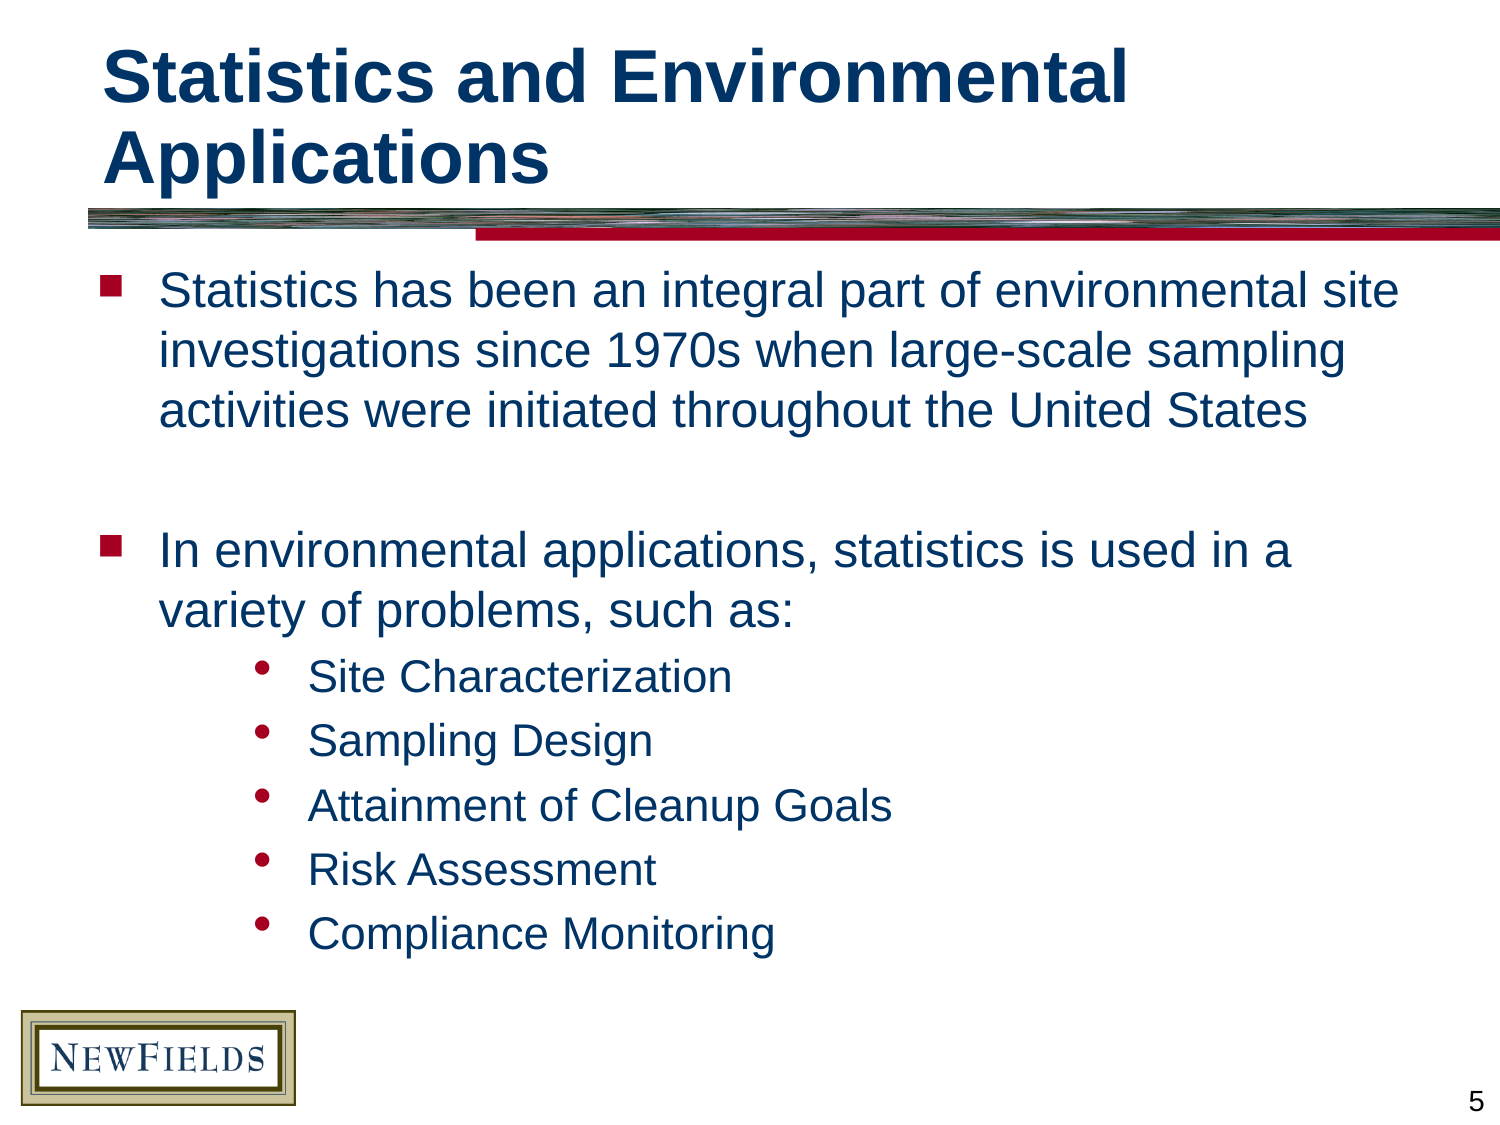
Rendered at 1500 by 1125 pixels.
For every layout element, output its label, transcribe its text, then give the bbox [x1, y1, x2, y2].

title Statistics and Environmental Applications [87, 24, 1426, 213]
picture [20, 1010, 296, 1106]
list Statistics has been an integral part of environmental site investigations since 1970s when large-scale sampling activities were initiated throughout the United States In environmental applications, statistics is used in a variety of problems, such as: Site Characterization Sampling Design Attainment of Cleanup Goals Risk Assessment Compliance Monitoring [87, 250, 1426, 1001]
slide_number 5 [1187, 1049, 1500, 1125]
picture [88, 208, 1500, 229]
